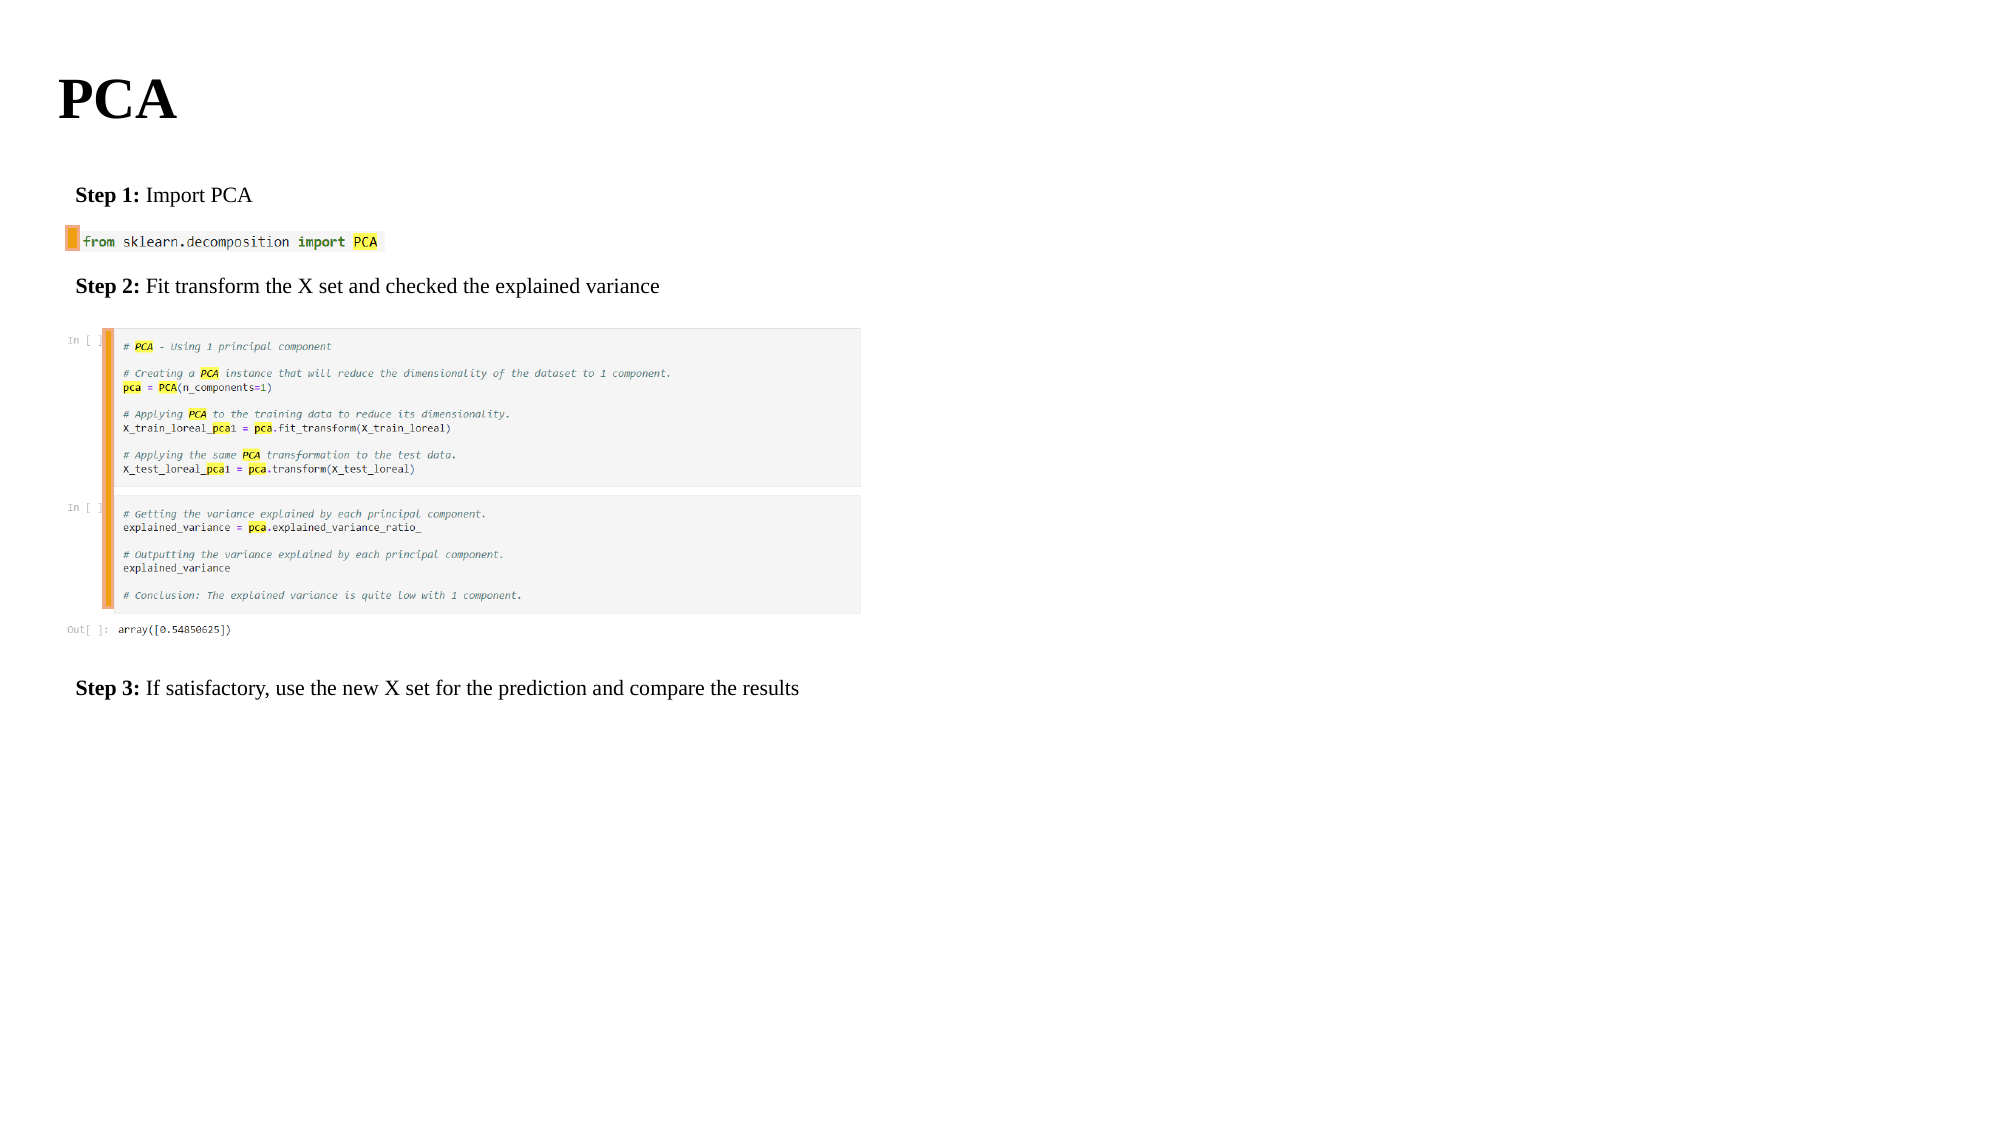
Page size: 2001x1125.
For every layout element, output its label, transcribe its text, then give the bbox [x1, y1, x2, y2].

picture [77, 230, 386, 252]
picture [60, 316, 866, 643]
text_box Step 1: Import PCA [60, 173, 559, 215]
text_box [65, 225, 80, 251]
text_box Step 2: Fit transform the X set and checked the explained variance [60, 264, 813, 306]
text_box PCA [43, 52, 696, 138]
text_box Step 3: If satisfactory, use the new X set for the prediction and compare the results [60, 665, 882, 707]
